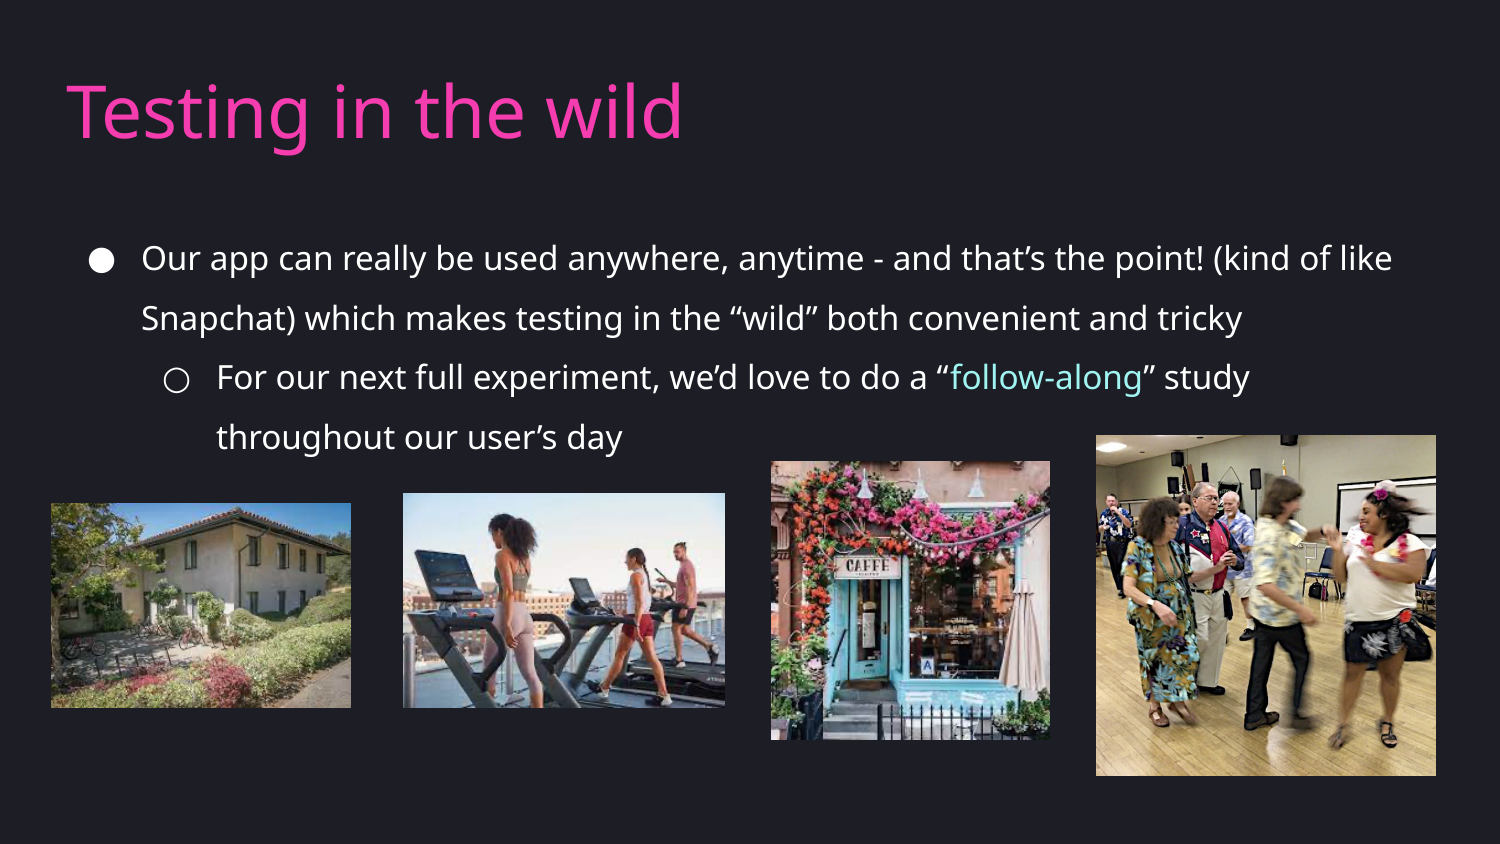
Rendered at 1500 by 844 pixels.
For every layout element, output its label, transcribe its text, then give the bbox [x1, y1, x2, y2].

picture [403, 493, 725, 708]
list Our app can really be used anywhere, anytime - and that’s the point! (kind of like Snapchat) which makes testing in the “wild” both convenient and tricky For our next full experiment, we’d love to do a “follow-along” study throughout our user’s day [51, 202, 1449, 831]
picture [1096, 435, 1436, 776]
picture [770, 461, 1050, 740]
picture [50, 503, 351, 708]
title Testing in the wild [51, 50, 1376, 167]
